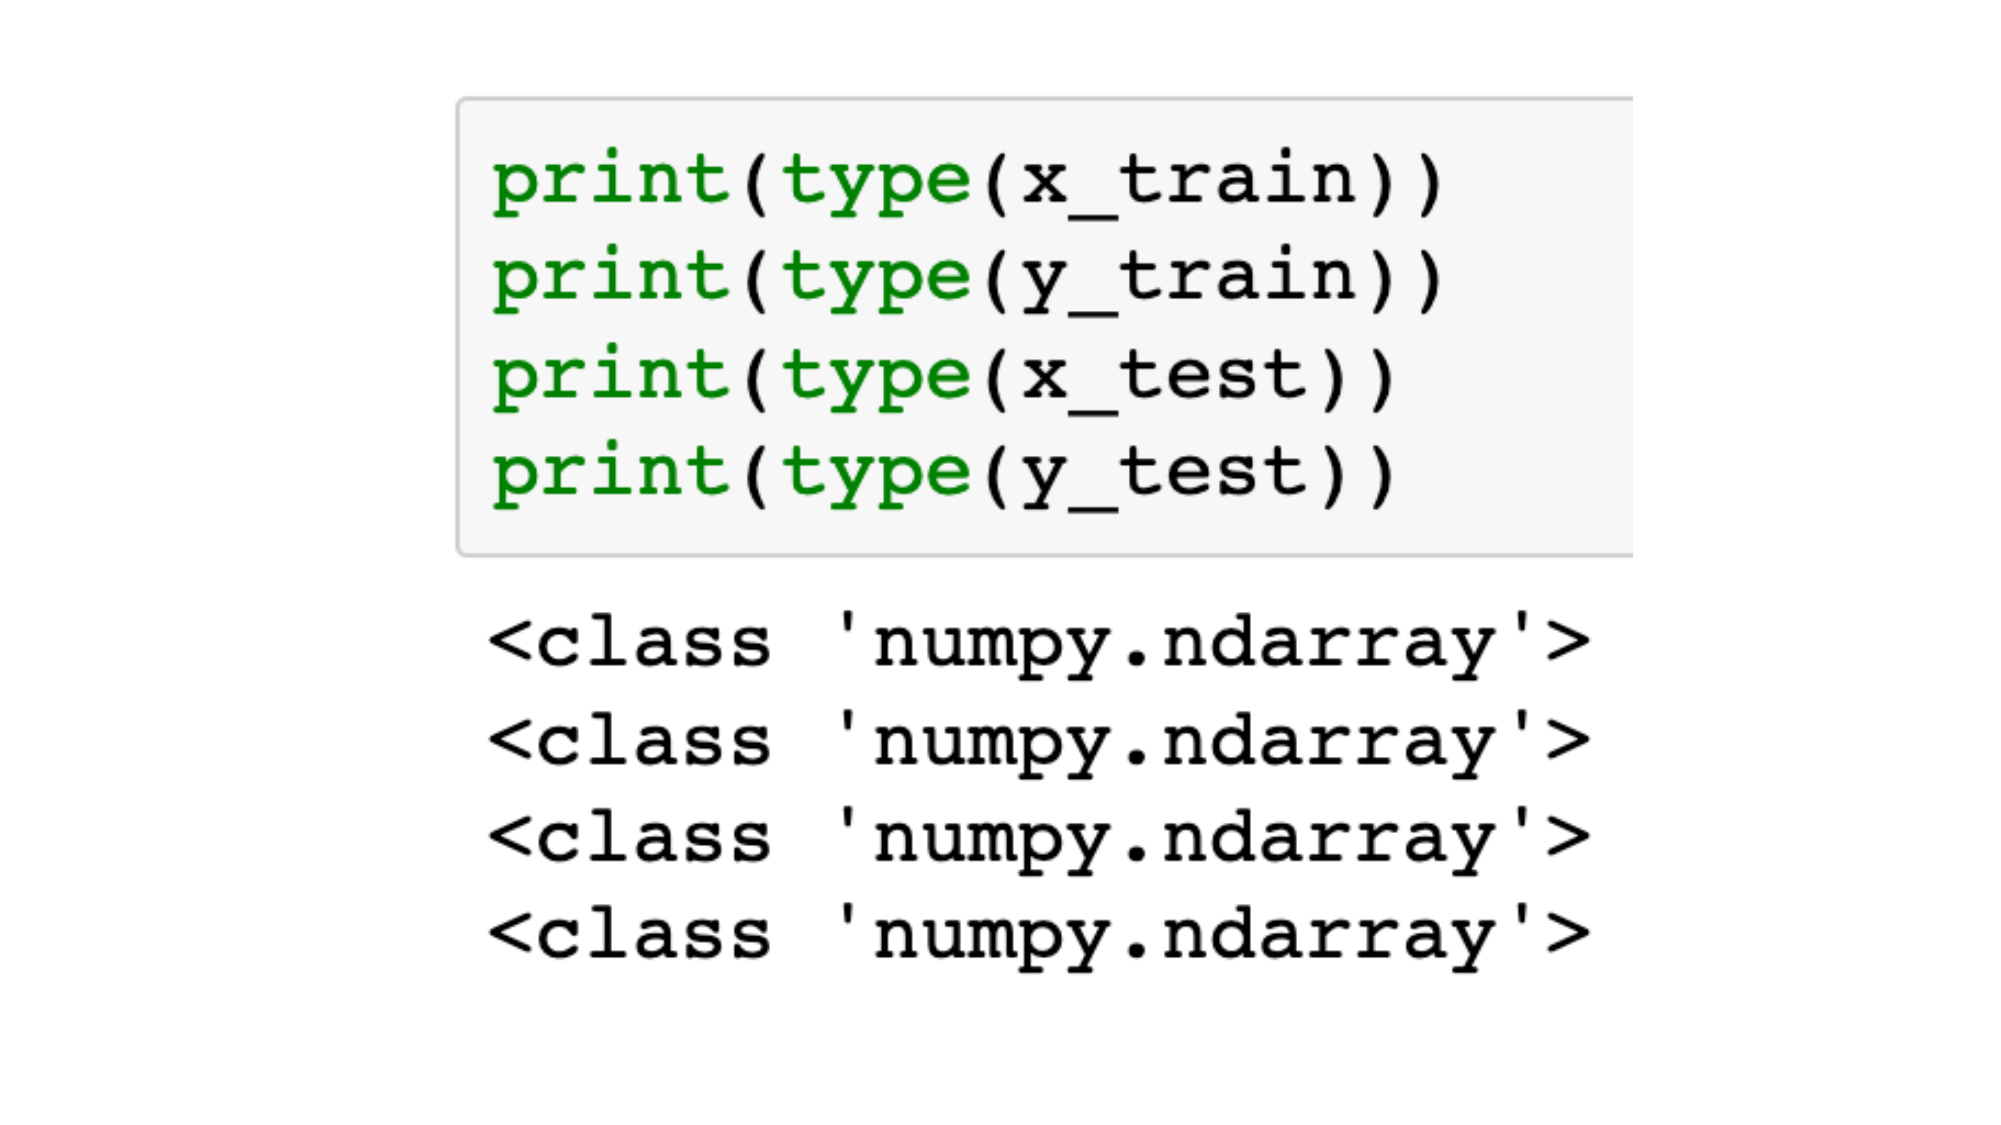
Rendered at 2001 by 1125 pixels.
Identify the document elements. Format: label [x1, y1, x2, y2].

picture [434, 64, 1633, 1013]
